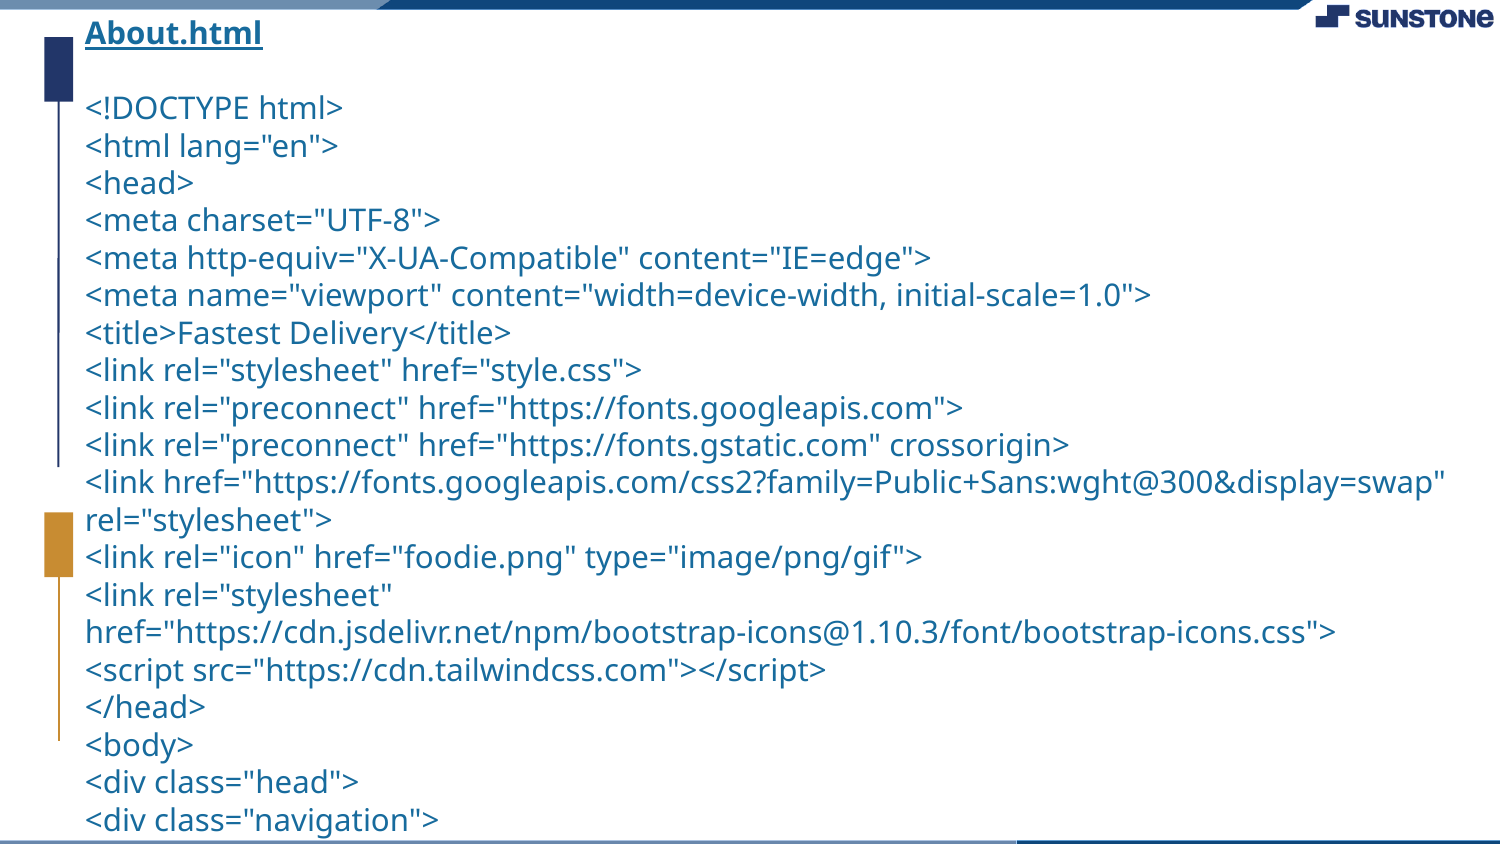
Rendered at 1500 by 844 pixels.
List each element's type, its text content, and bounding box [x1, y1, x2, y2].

picture [0, 0, 1500, 844]
text_box About.html <!DOCTYPE html> <html lang="en"> <head> <meta charset="UTF-8"> <meta http-equiv="X-UA-Compatible" content="IE=edge"> <meta name="viewport" content="width=device-width, initial-scale=1.0"> <title>Fastest Delivery</title> <link rel="stylesheet" href="style.css"> <link rel="preconnect" href="https://fonts.googleapis.com"> <link rel="preconnect" href="https://fonts.gstatic.com" crossorigin> <link href="https://fonts.googleapis.com/css2?family=Public+Sans:wght@300&display=swap" rel="stylesheet"> <link rel="icon" href="foodie.png" type="image/png/gif"> <link rel="stylesheet" href="https://cdn.jsdelivr.net/npm/bootstrap-icons@1.10.3/font/bootstrap-icons.css"> <script src="https://cdn.tailwindcss.com"></script> </head> <body> <div class="head"> <div class="navigation"> <nav> [70, 6, 1500, 844]
